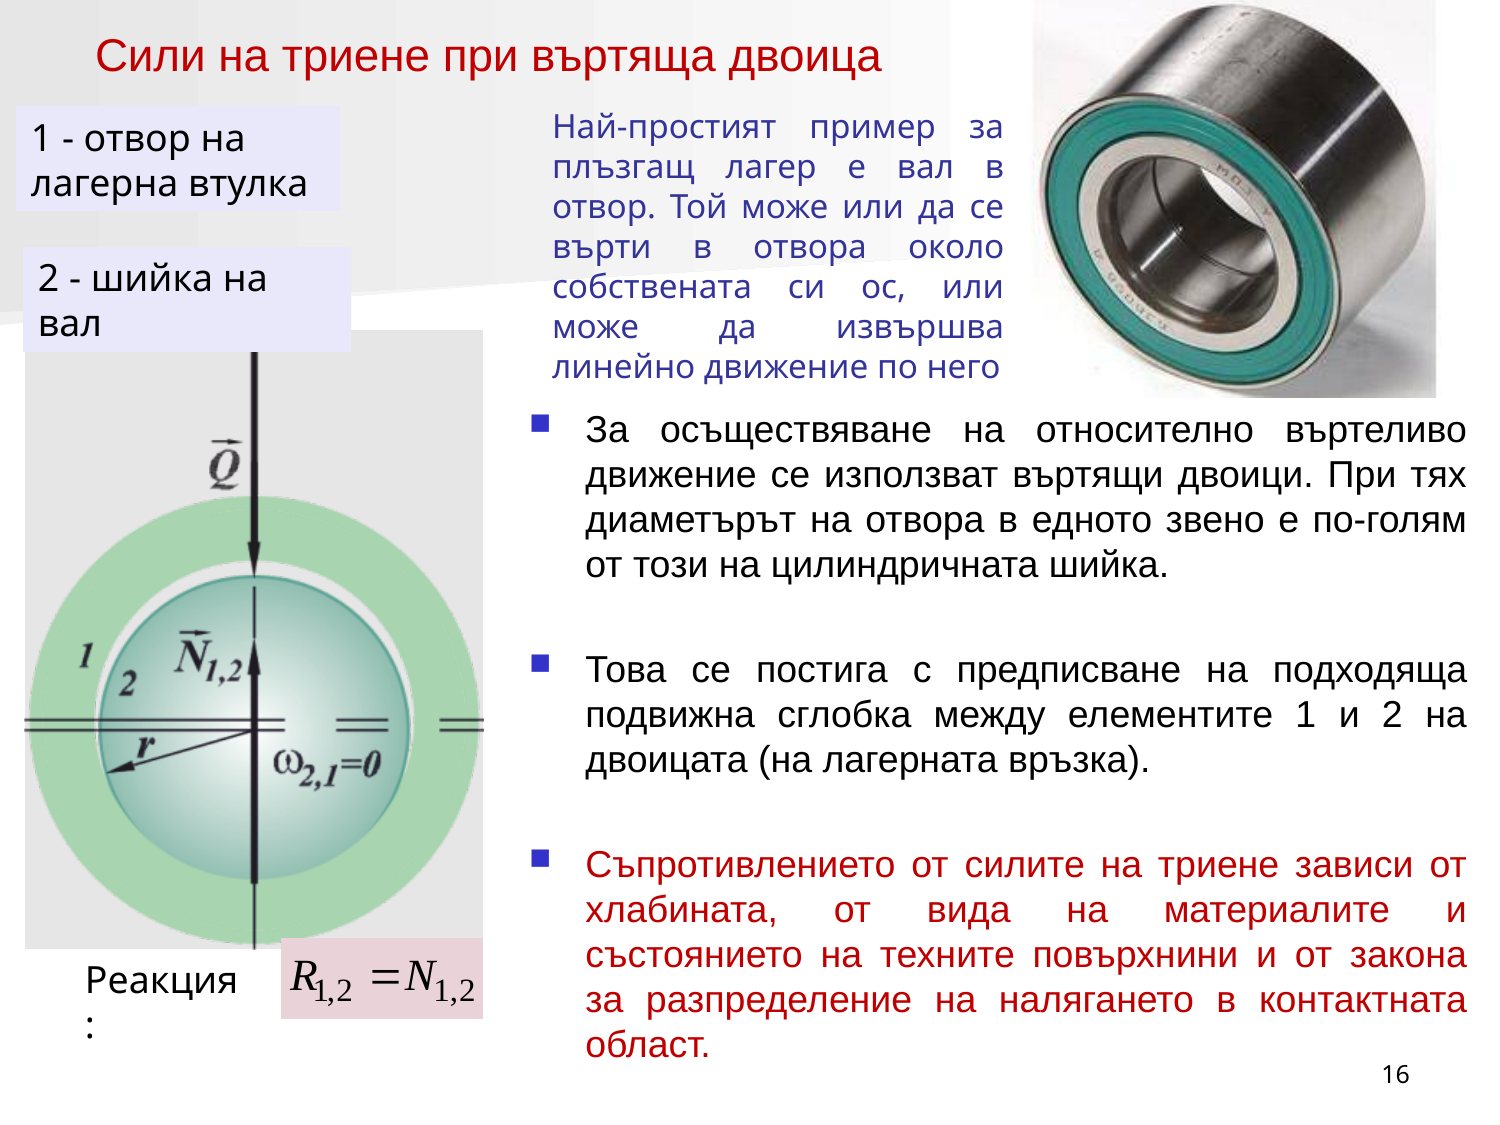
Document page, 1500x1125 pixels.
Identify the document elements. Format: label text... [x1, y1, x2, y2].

text_box Реакция: [70, 950, 258, 1054]
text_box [281, 937, 484, 1019]
picture [24, 330, 484, 950]
slide_number 16 [1074, 1025, 1425, 1100]
picture [950, 0, 1500, 398]
text_box Най-простият пример за плъзгащ лагер е вал в отвор. Той може или да се върти в отвора около собствената си ос, или може да извършва линейно движение по него [537, 98, 950, 393]
text_box 1 - отвор на лагерна втулка [16, 106, 340, 211]
title Сили на триене при въртяща двоица [16, 45, 950, 116]
list За осъществяване на относително въртеливо движение се използват въртящи двоици. При тях диаметърът на отвора в едното звено е по-голям от този на цилиндричната шийка. Това се постига с предписване на подходяща подвижна сглобка между елементите 1 и 2 на двоицата (на лагерната връзка). Съпротивлението от силите на триене зависи от хлабината, от вида на материалите и състоянието на техните повърхнини и от закона за разпределение на налягането в контактната област. [514, 397, 1483, 1083]
text_box 2 - шийка на вал [23, 247, 352, 352]
